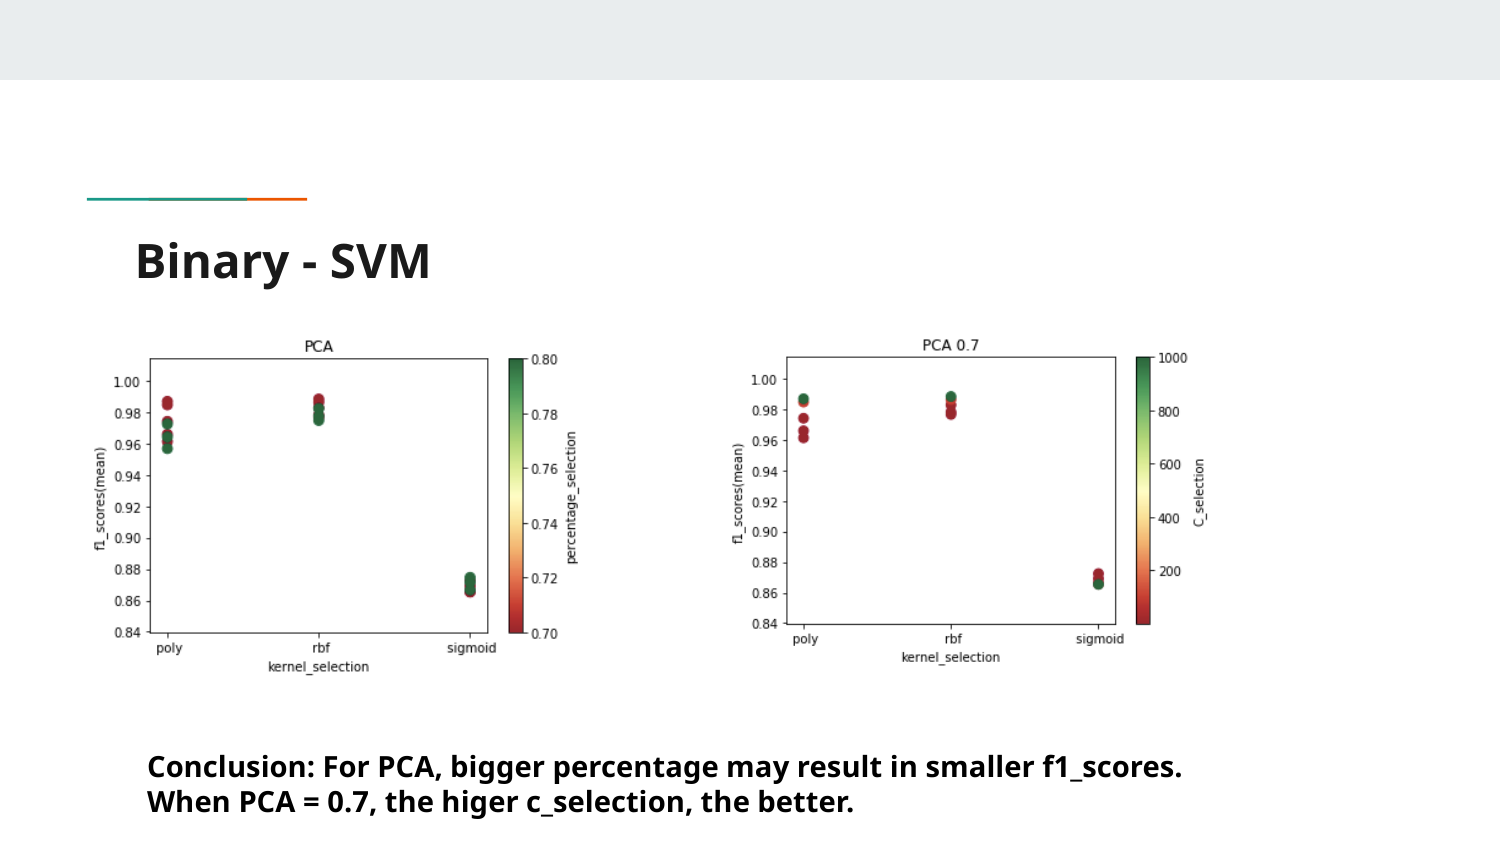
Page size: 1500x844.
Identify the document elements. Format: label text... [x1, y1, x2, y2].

picture [73, 318, 622, 699]
title Binary - SVM [119, 216, 1381, 305]
picture [676, 303, 1255, 684]
text_box Conclusion: For PCA, bigger percentage may result in smaller f1_scores. When PCA = 0.7, the higer c_selection, the better. [132, 733, 1310, 834]
